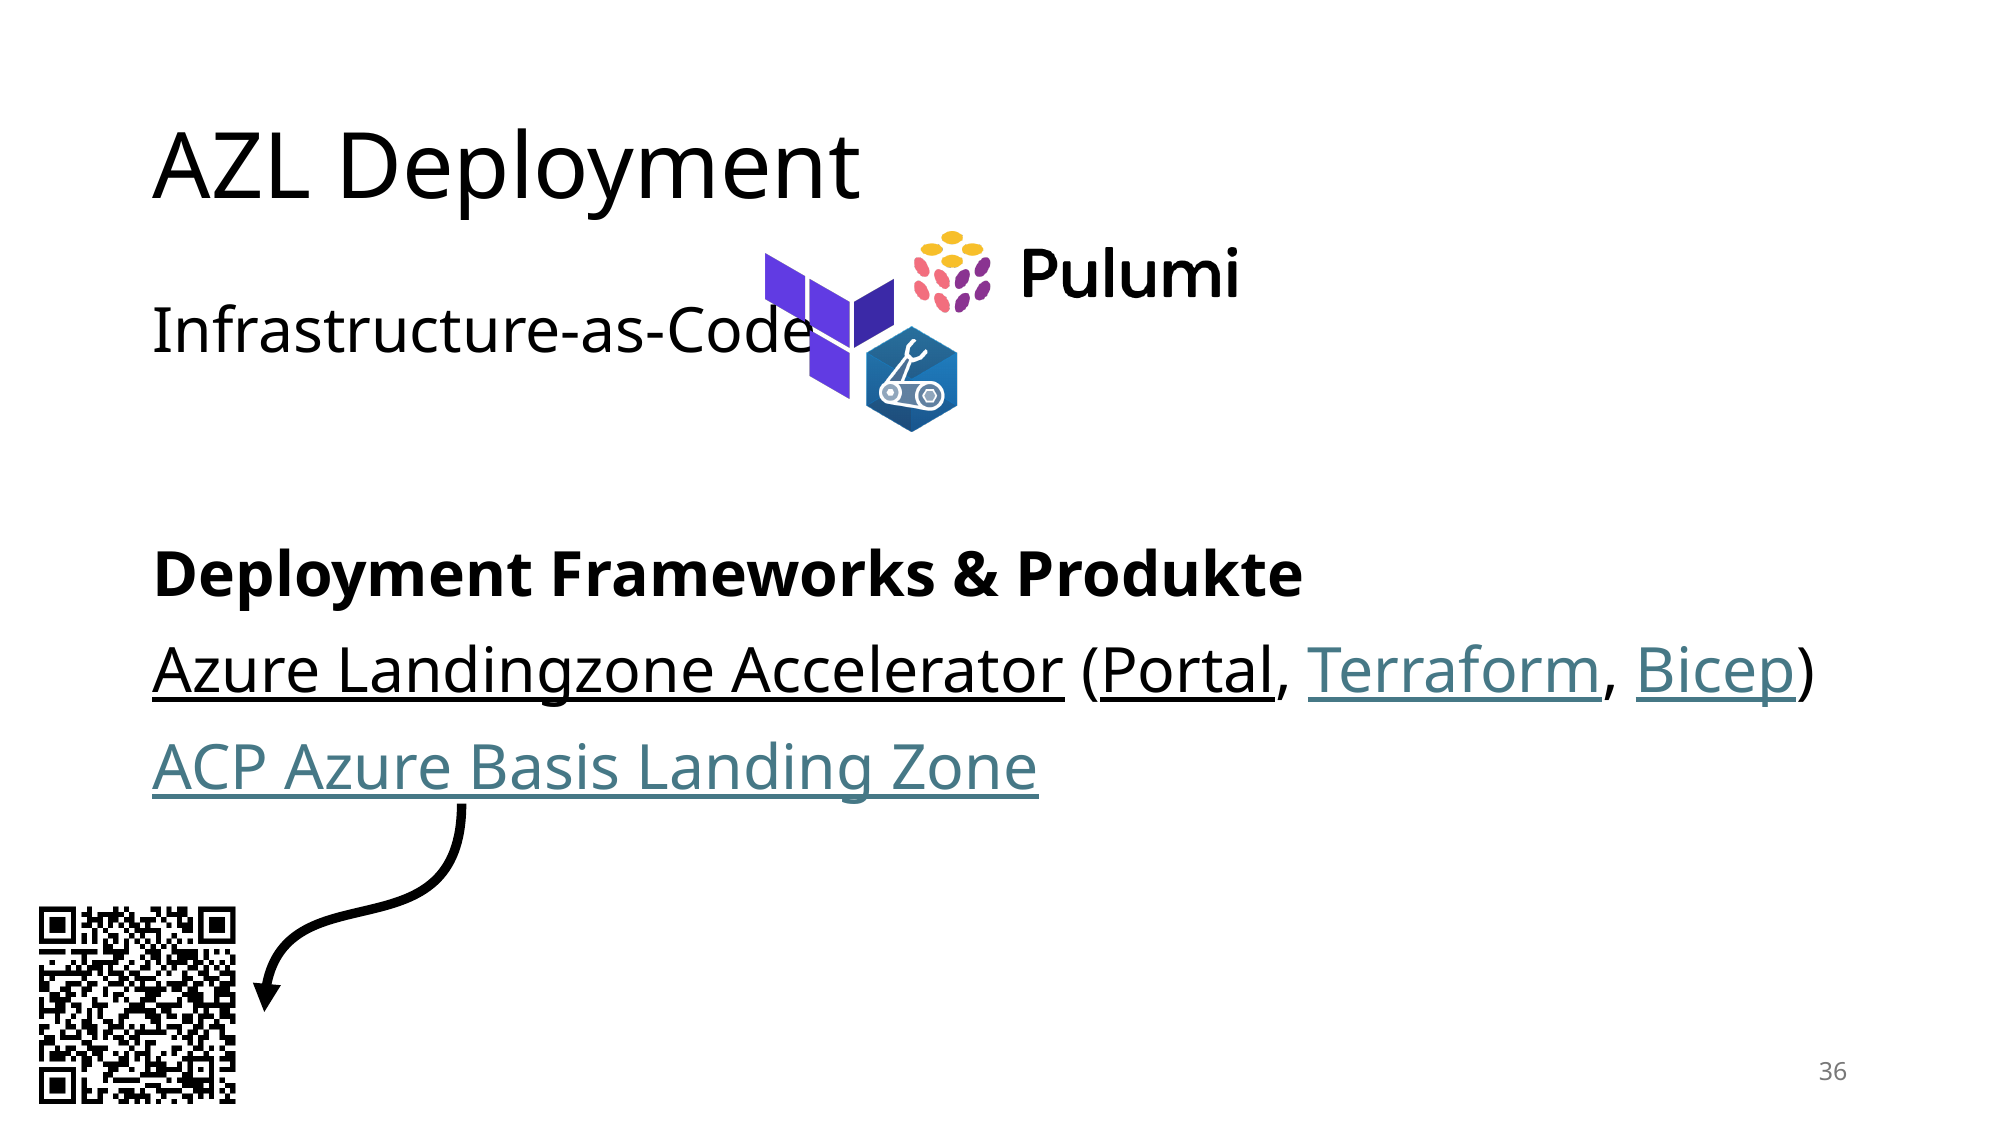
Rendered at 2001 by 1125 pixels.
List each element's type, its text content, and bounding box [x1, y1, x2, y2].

picture [764, 253, 965, 432]
slide_number 36 [1412, 1042, 1863, 1103]
title AZL Deployment [137, 59, 1863, 278]
picture [910, 230, 1238, 314]
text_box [258, 808, 468, 1008]
picture [35, 902, 240, 1108]
list Infrastructure-as-Code Deployment Frameworks & Produkte Azure Landingzone Accelerator (Portal, Terraform, Bicep) ACP Azure Basis Landing Zone [137, 291, 1863, 1006]
